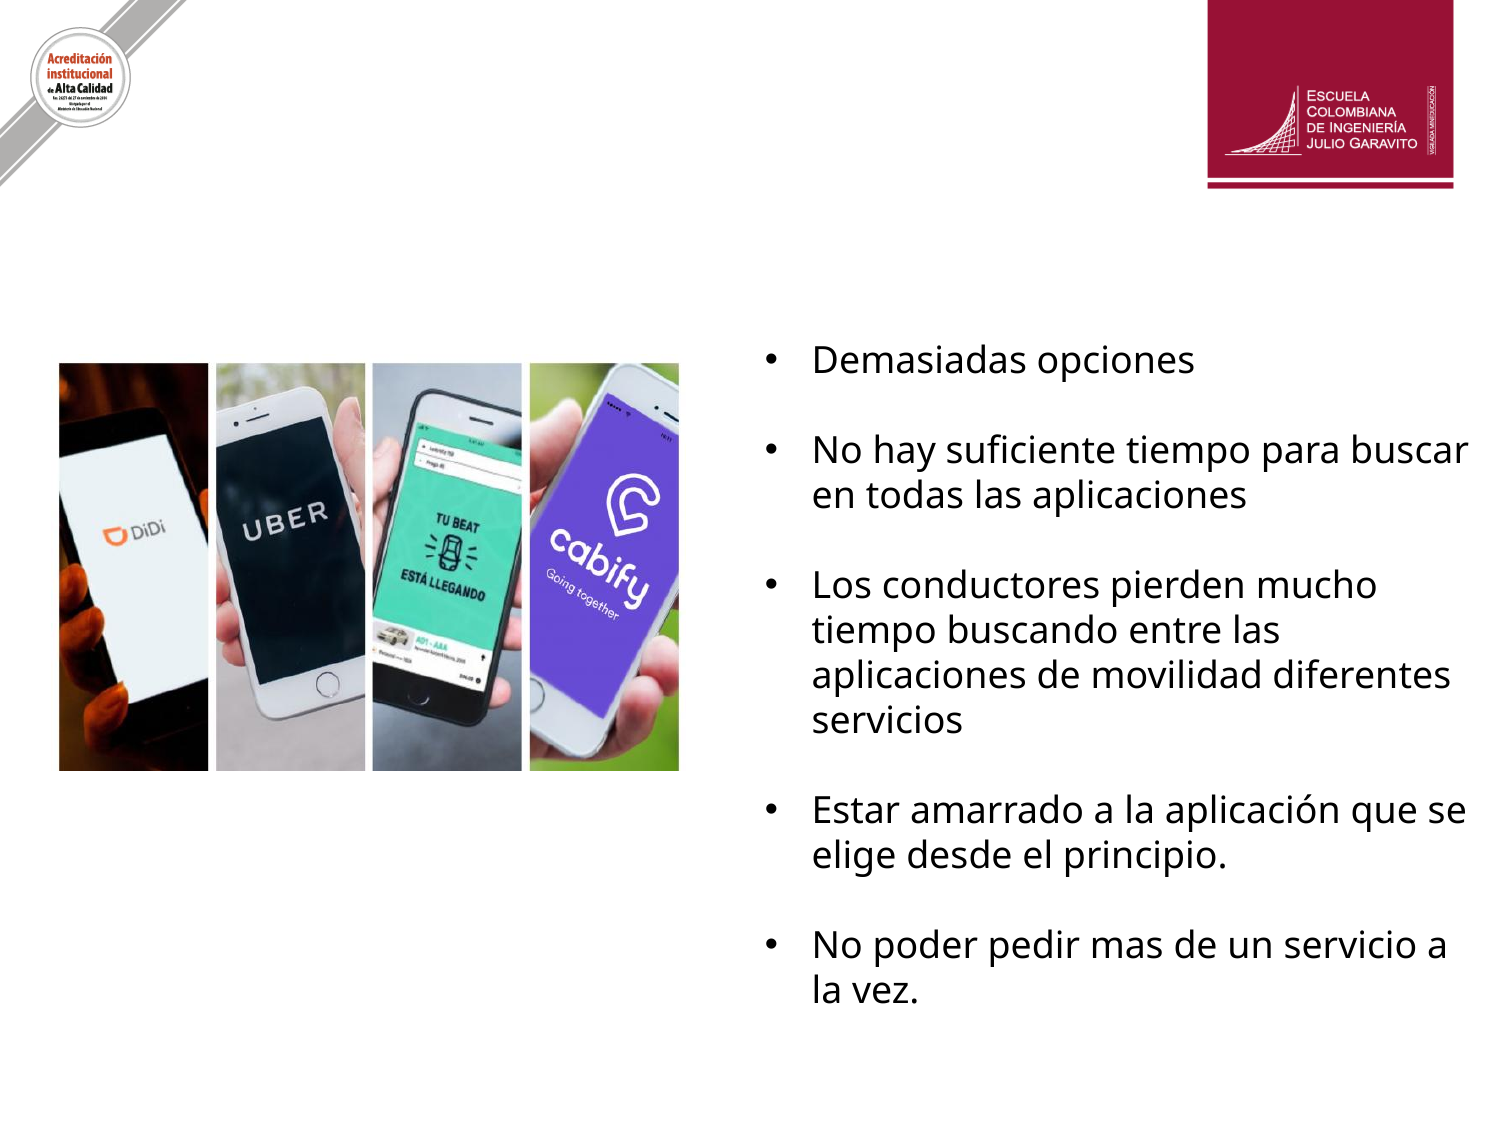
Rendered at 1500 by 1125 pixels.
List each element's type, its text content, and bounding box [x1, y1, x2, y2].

text_box Demasiadas opciones No hay suficiente tiempo para buscar en todas las aplicaciones Los conductores pierden mucho tiempo buscando entre las aplicaciones de movilidad diferentes servicios Estar amarrado a la aplicación que se elige desde el principio. No poder pedir mas de un servicio a la vez. [749, 328, 1500, 1019]
picture [0, 0, 1500, 1125]
